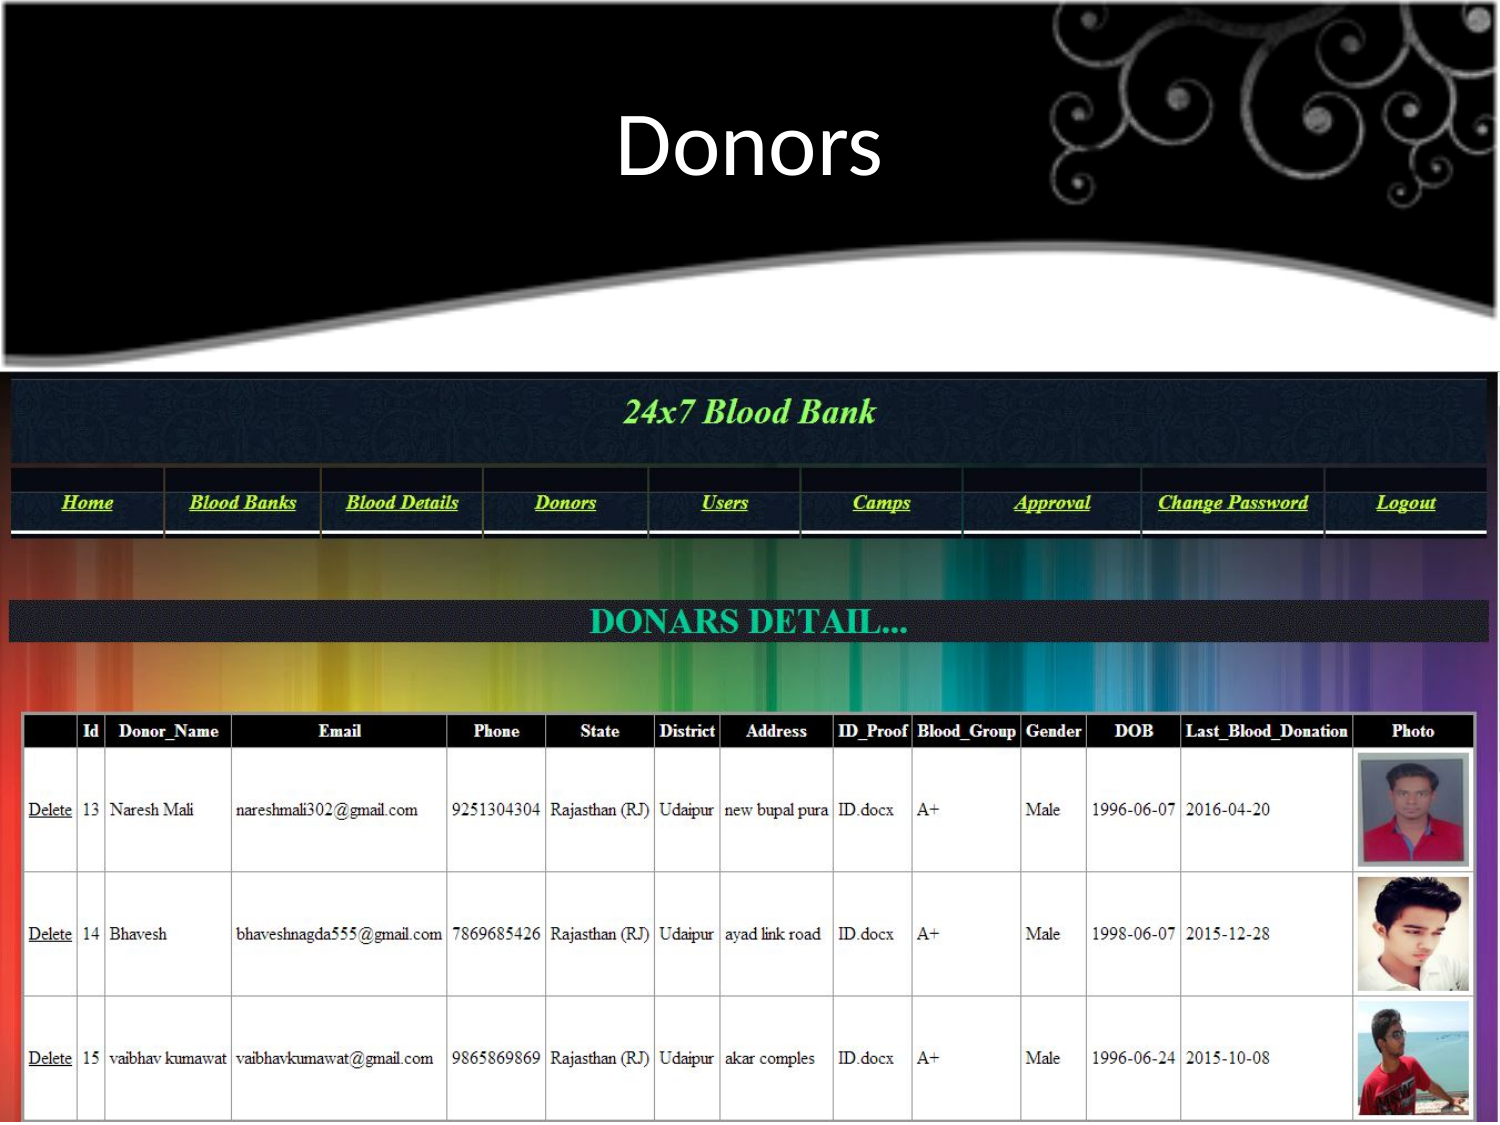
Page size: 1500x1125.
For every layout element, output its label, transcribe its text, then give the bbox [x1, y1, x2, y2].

title Donors [74, 44, 1426, 233]
picture [0, 0, 1500, 1125]
